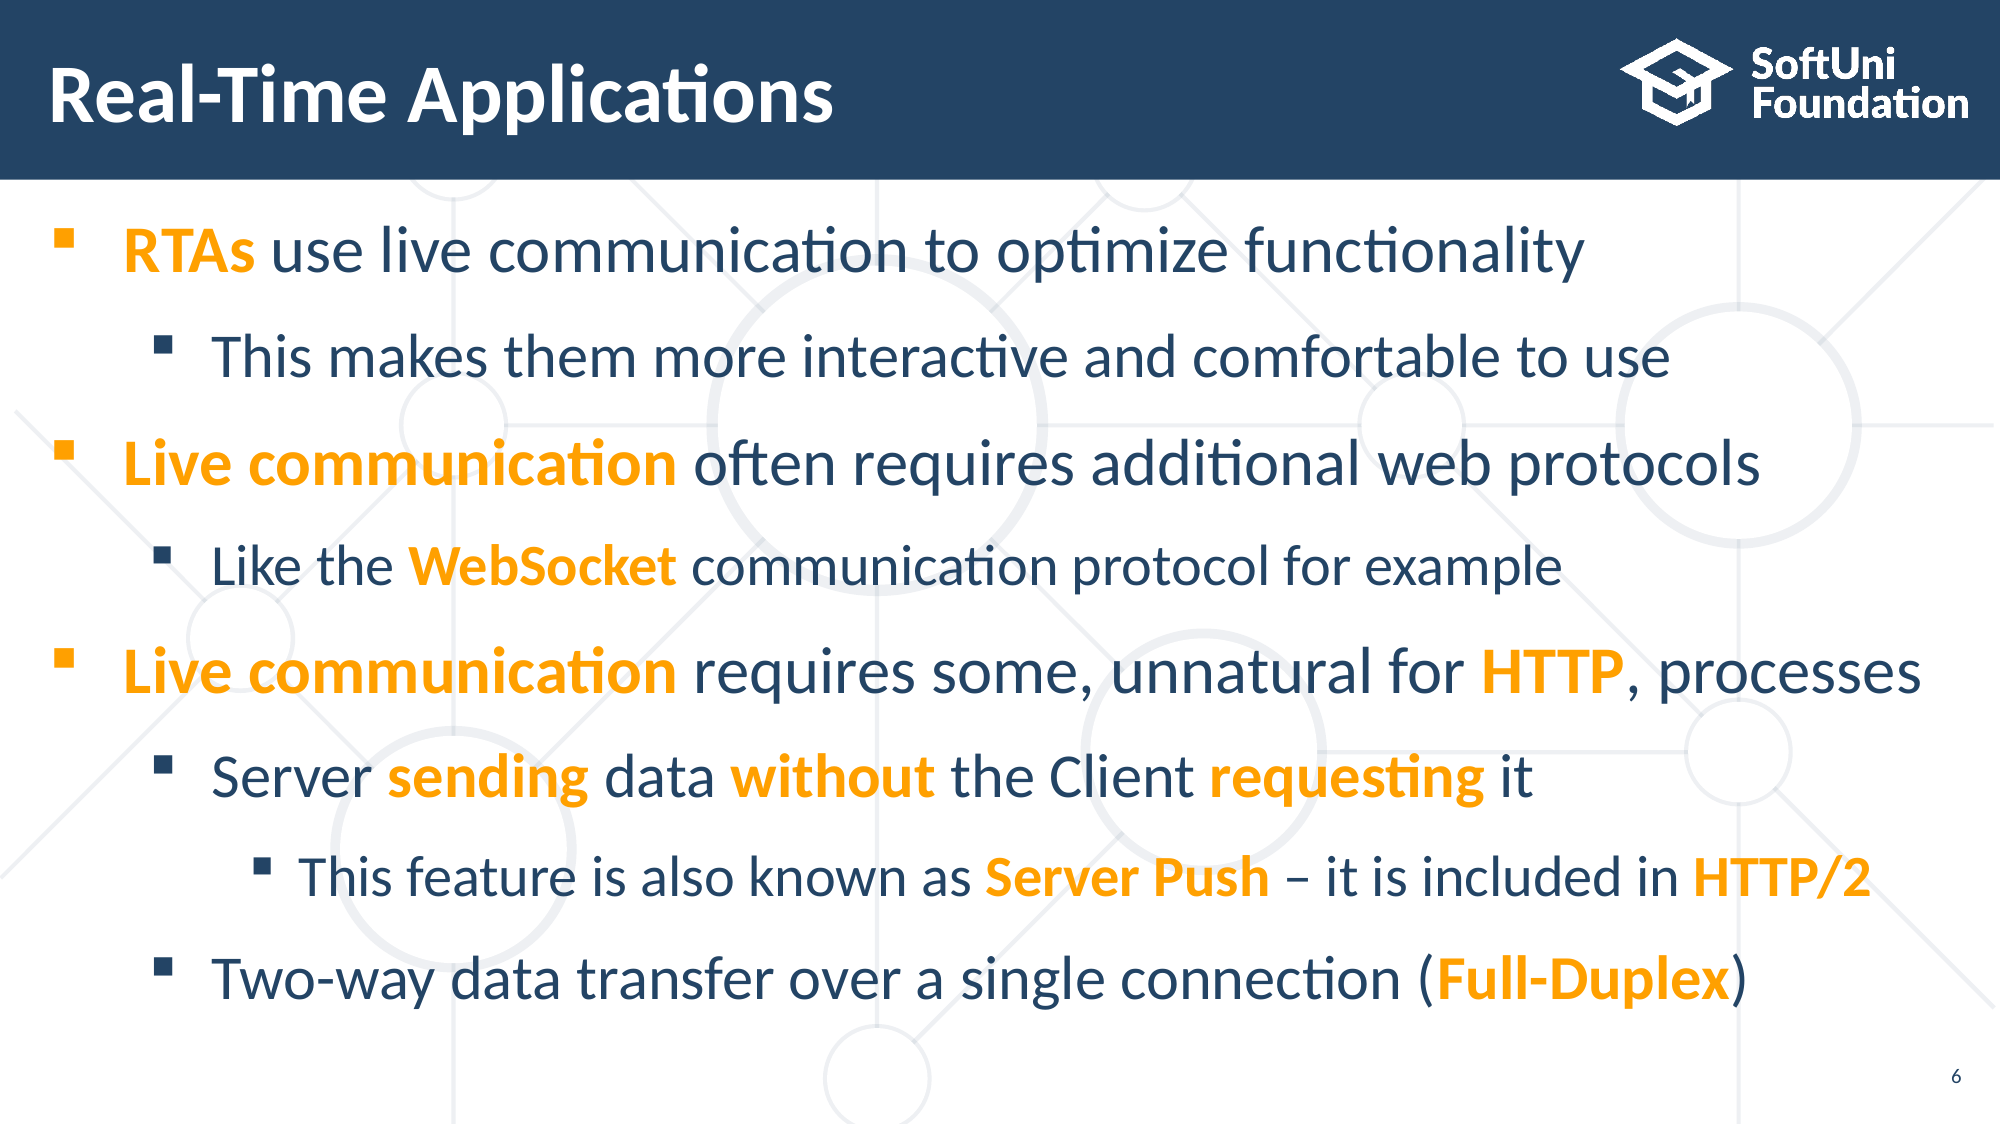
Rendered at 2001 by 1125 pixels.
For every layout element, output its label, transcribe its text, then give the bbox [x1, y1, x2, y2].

title Real-Time Applications [31, 16, 1591, 162]
list RTAs use live communication to optimize functionality This makes them more interactive and comfortable to use Live communication often requires additional web protocols Like the WebSocket communication protocol for example Live communication requires some, unnatural for HTTP, processes Server sending data without the Client requesting it This feature is also known as Server Push – it is included in HTTP/2 Two-way data transfer over a single connection (Full-Duplex) [31, 196, 1970, 1101]
picture [1619, 38, 1968, 126]
slide_number 6 [1897, 1049, 1968, 1101]
